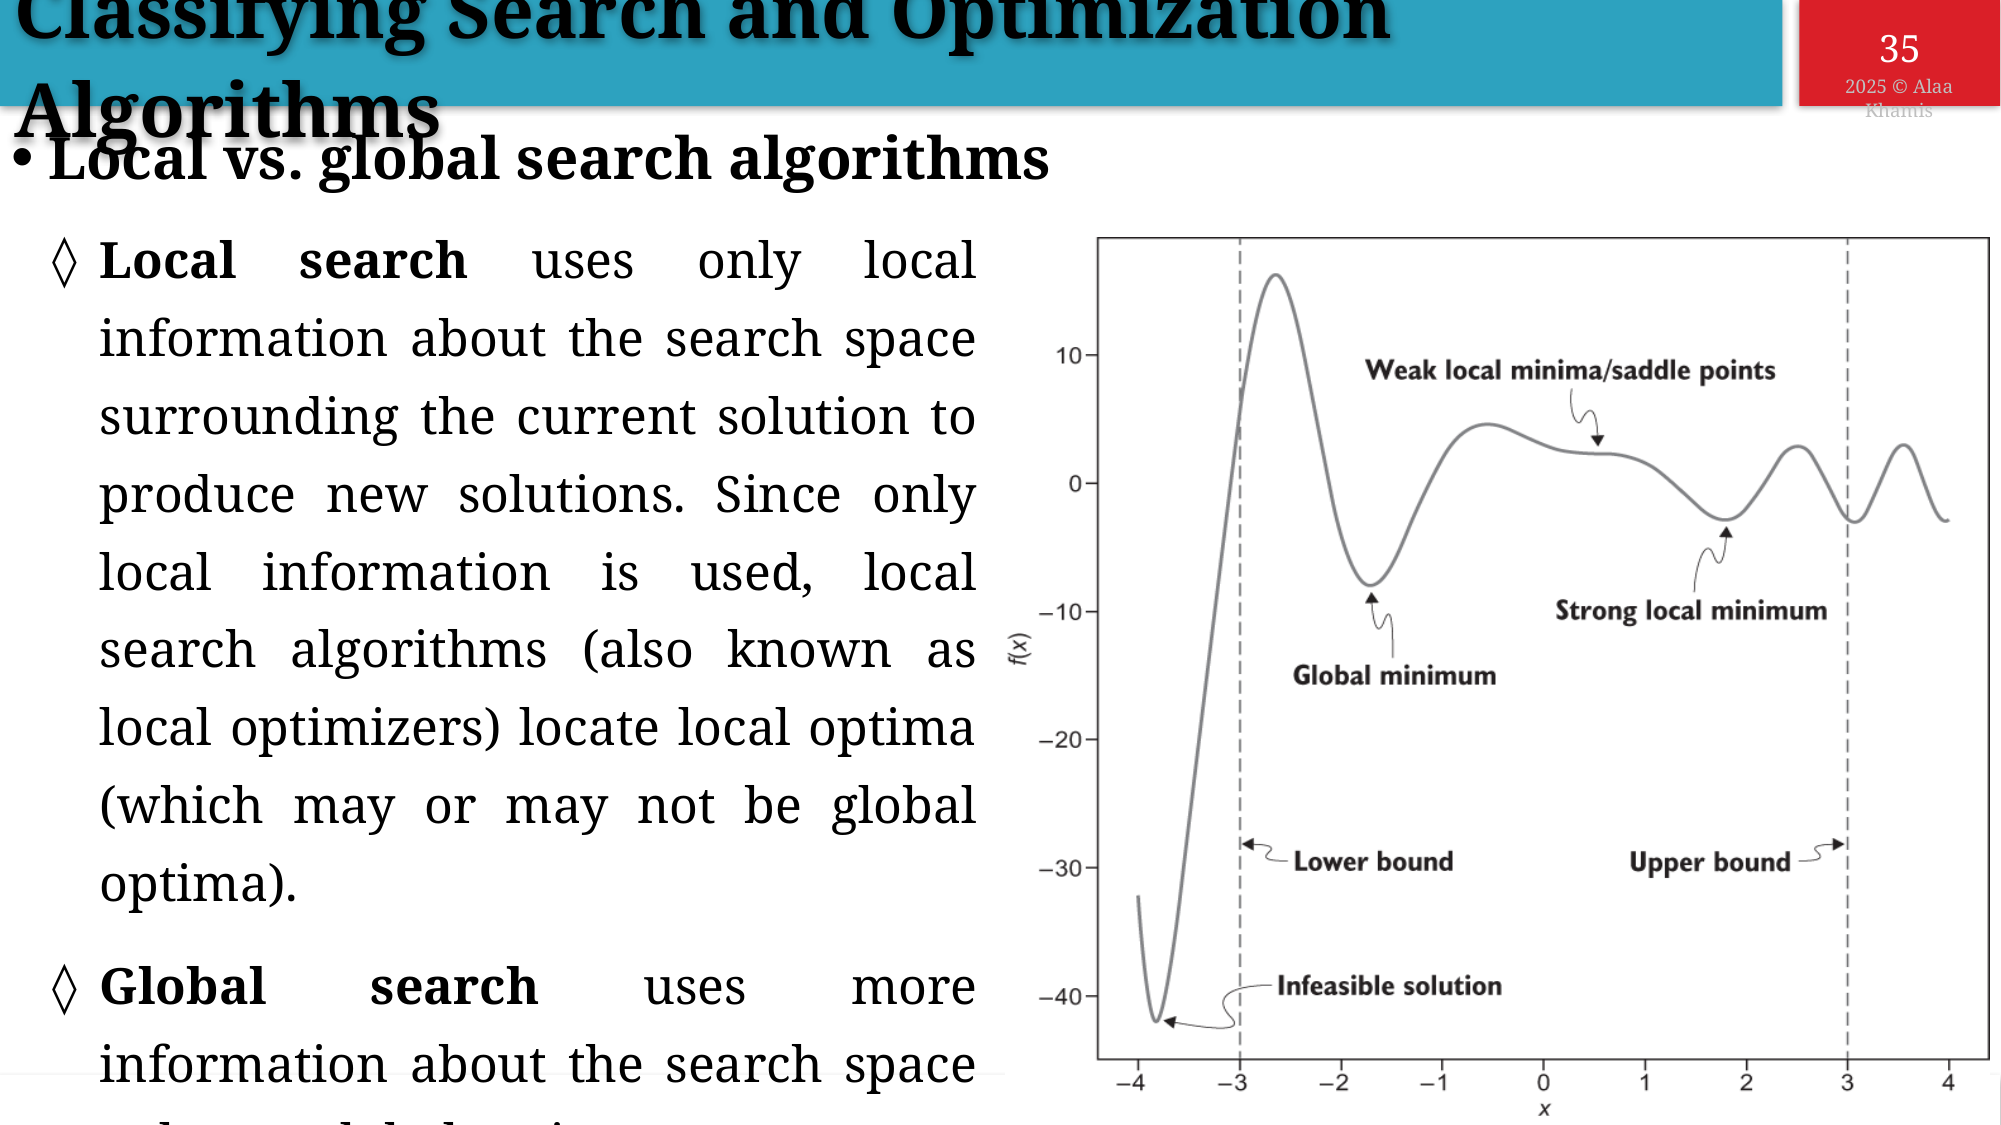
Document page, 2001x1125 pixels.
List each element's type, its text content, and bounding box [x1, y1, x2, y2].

text_box Local vs. global search algorithms [1, 118, 1990, 192]
text_box Local search uses only local information about the search space surrounding the current solution to produce new solutions. Since only local information is used, local search algorithms (also known as local optimizers) locate local optima (which may or may not be global optima). Global search uses more information about the search space to locate global optima. [37, 202, 993, 1125]
picture [1005, 237, 1990, 1124]
text_box Classifying Search and Optimization Algorithms [0, 0, 1753, 110]
